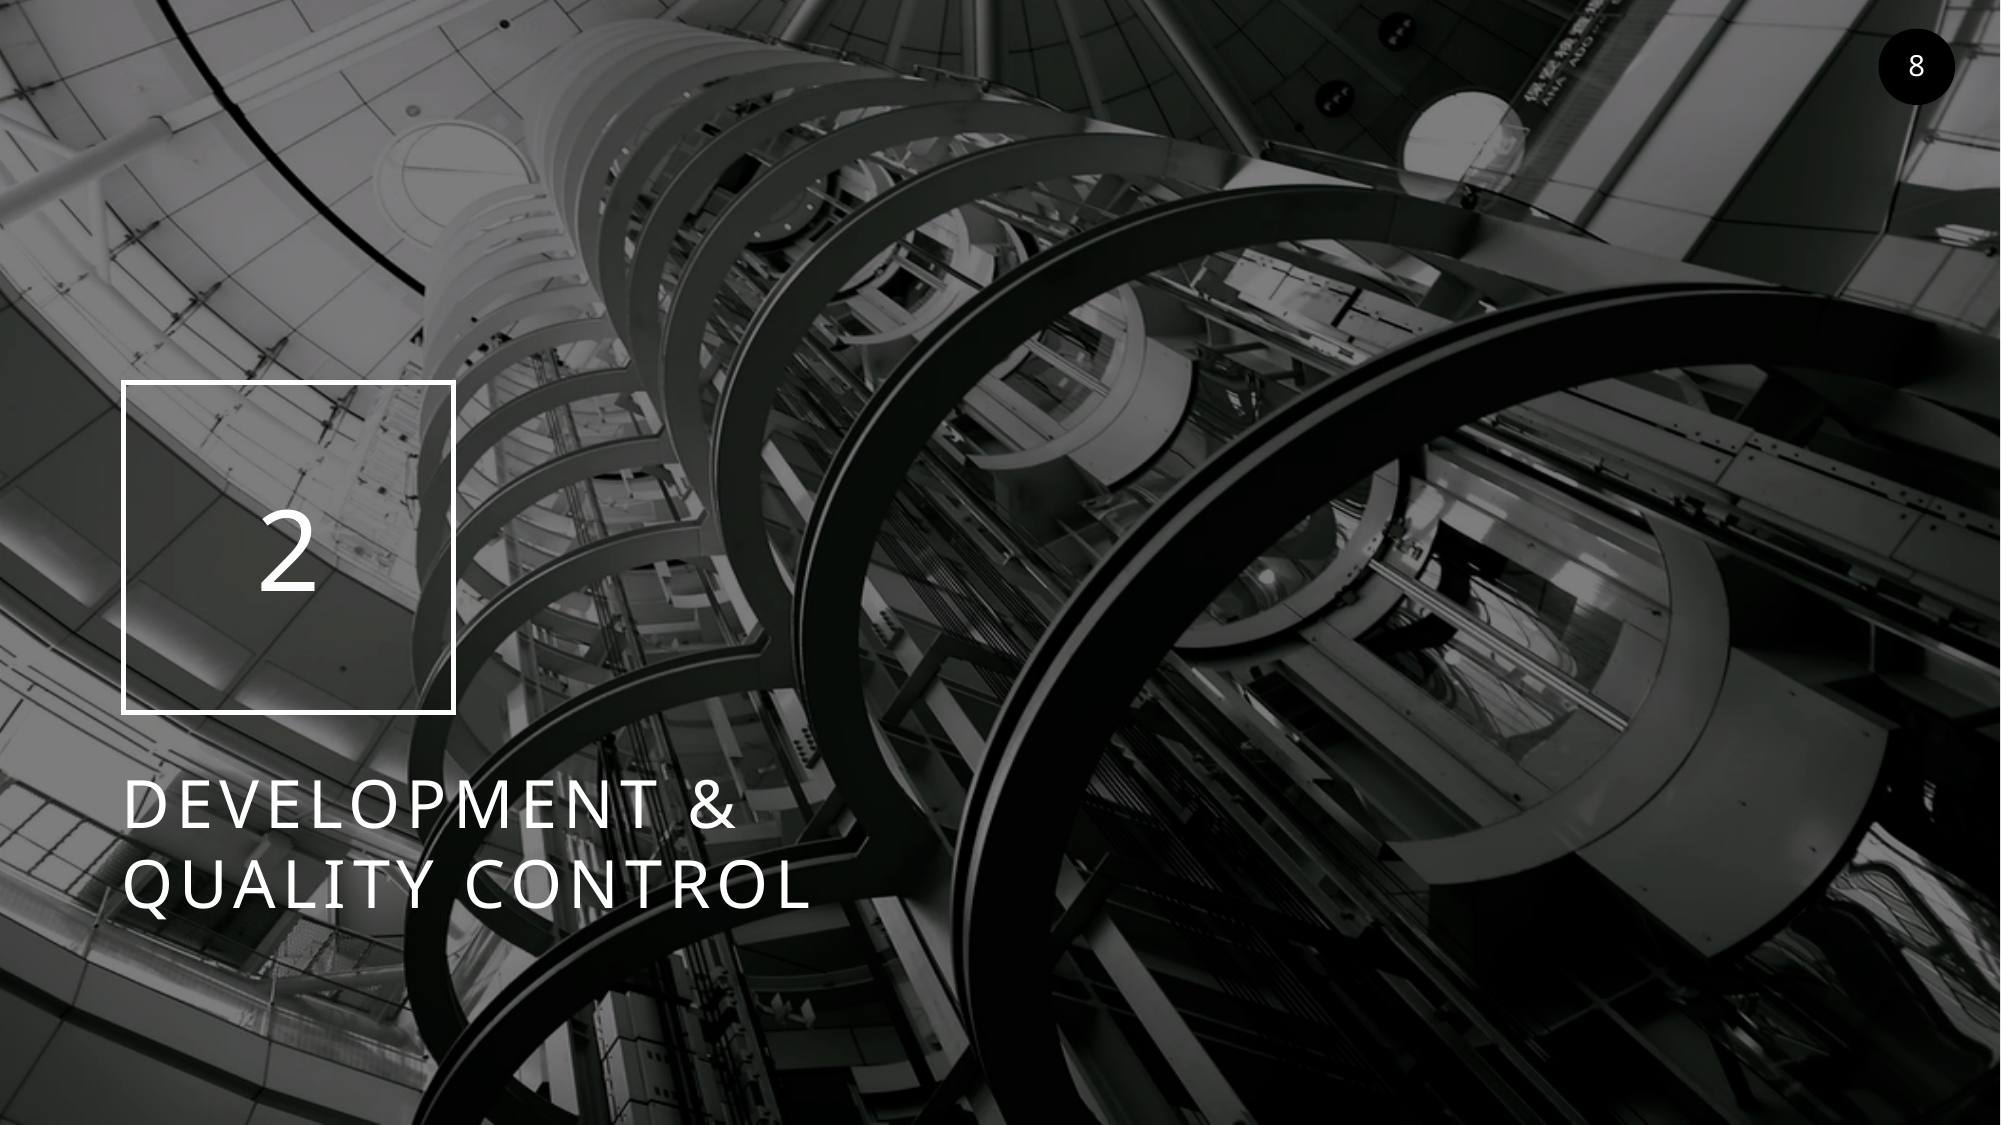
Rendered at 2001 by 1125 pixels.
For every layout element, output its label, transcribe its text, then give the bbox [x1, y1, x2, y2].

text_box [123, 382, 454, 713]
text_box DEVELOPMENT & QUALITY CONTROL [106, 754, 1623, 930]
slide_number 8 [1878, 42, 1956, 92]
picture [0, 0, 2001, 1125]
